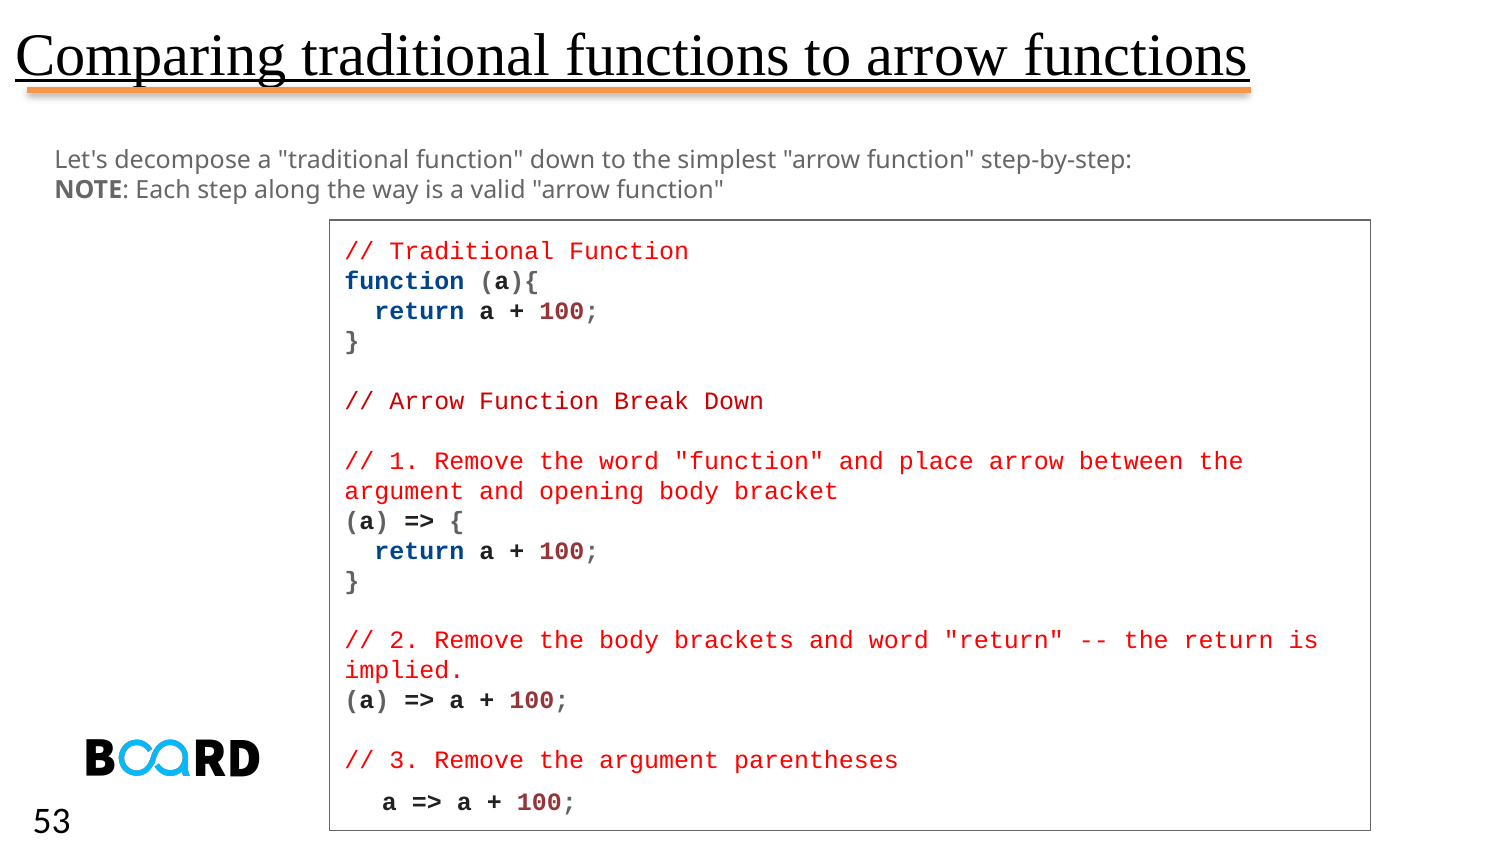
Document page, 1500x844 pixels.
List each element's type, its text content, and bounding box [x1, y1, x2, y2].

text_box // Traditional Function function (a){ return a + 100; } // Arrow Function Break Down // 1. Remove the word "function" and place arrow between the argument and opening body bracket (a) => { return a + 100; } // 2. Remove the body brackets and word "return" -- the return is implied. (a) => a + 100; // 3. Remove the argument parentheses a => a + 100; [329, 219, 1371, 831]
text_box Comparing traditional functions to arrow functions [0, 0, 1303, 103]
slide_number ‹#› [17, 788, 368, 834]
text_box Let's decompose a "traditional function" down to the simplest "arrow function" step-by-step: NOTE: Each step along the way is a valid "arrow function" [39, 128, 1252, 219]
picture [81, 734, 265, 782]
